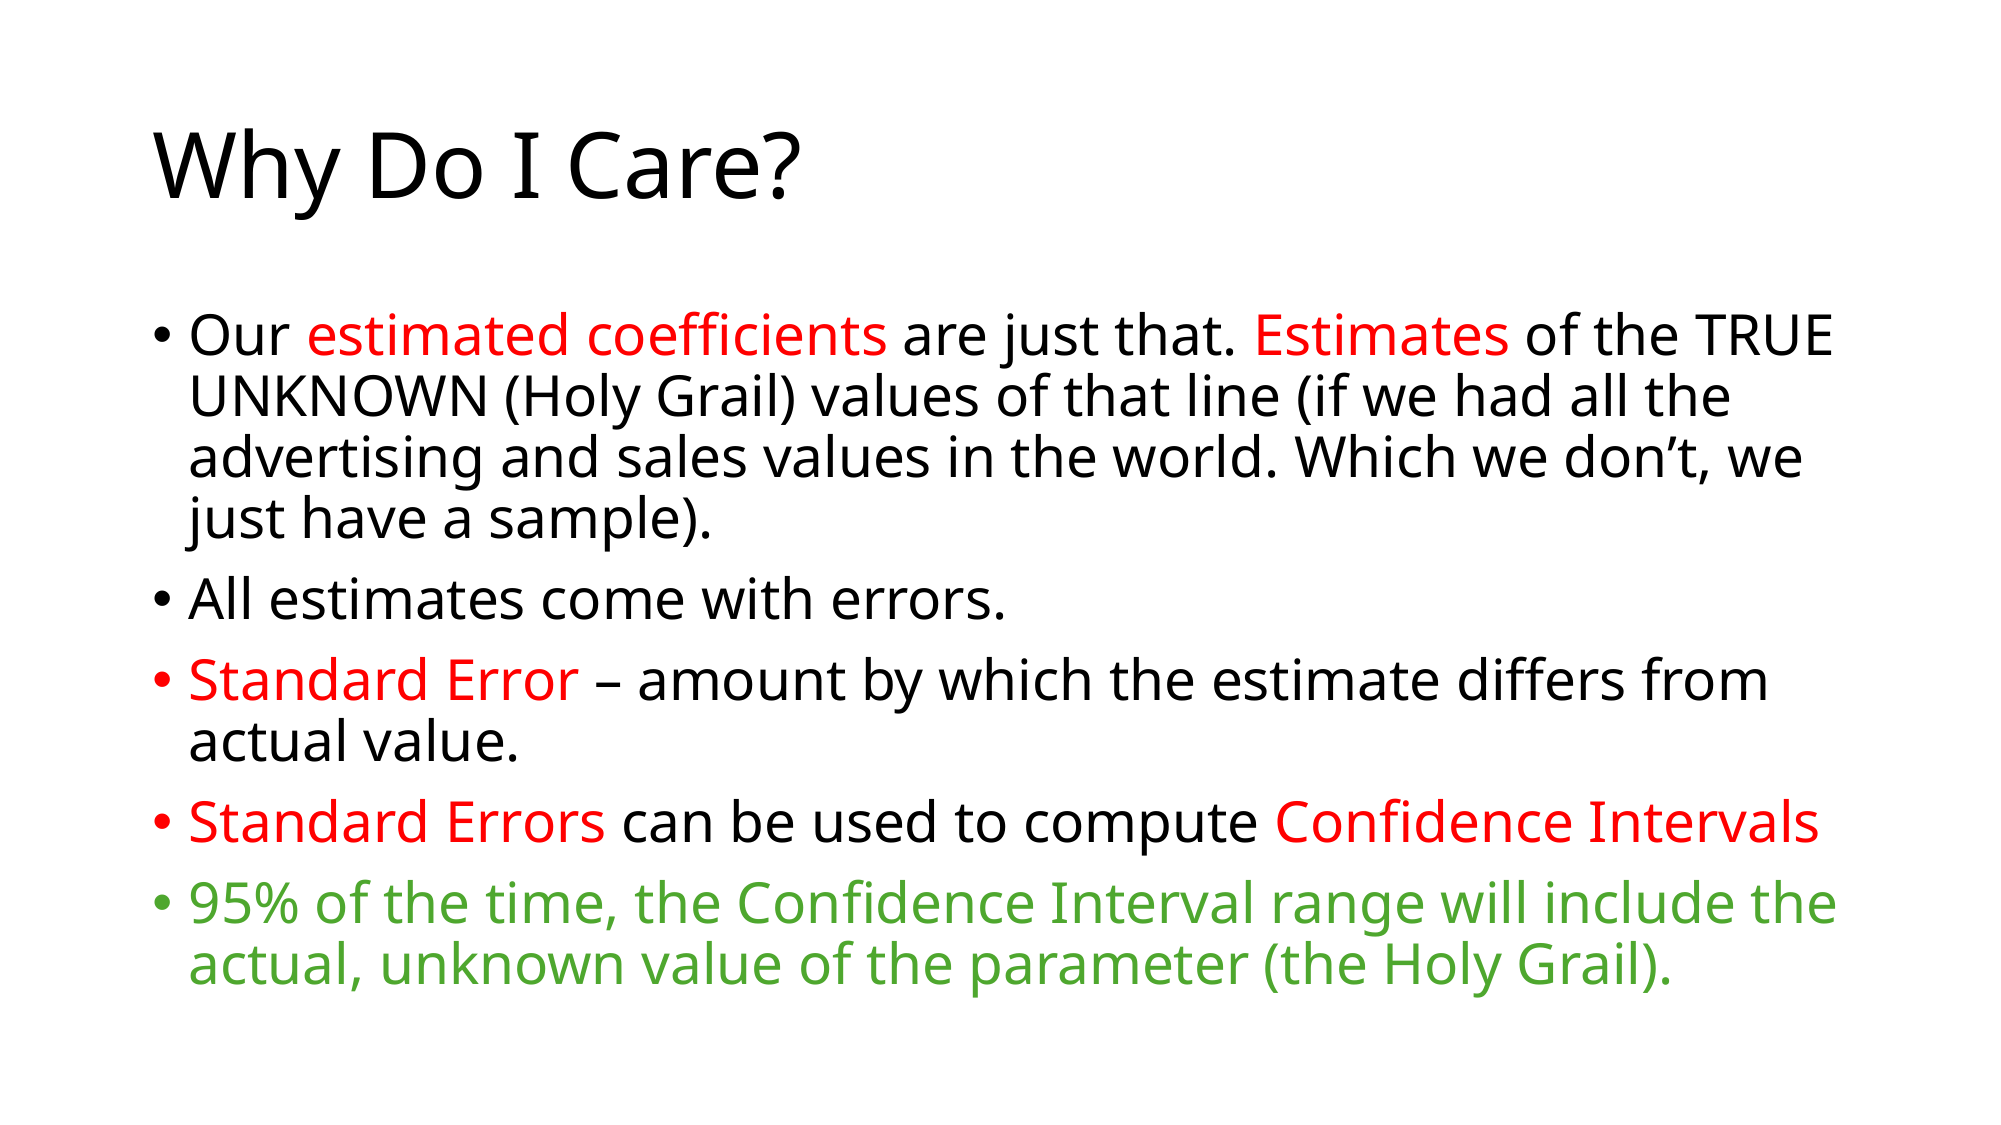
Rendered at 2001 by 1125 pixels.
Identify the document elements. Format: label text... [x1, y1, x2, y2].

title Why Do I Care? [137, 59, 1863, 278]
list Our estimated coefficients are just that. Estimates of the TRUE UNKNOWN (Holy Grail) values of that line (if we had all the advertising and sales values in the world. Which we don’t, we just have a sample). All estimates come with errors. Standard Error – amount by which the estimate differs from actual value. Standard Errors can be used to compute Confidence Intervals 95% of the time, the Confidence Interval range will include the actual, unknown value of the parameter (the Holy Grail). [137, 299, 1863, 1014]
